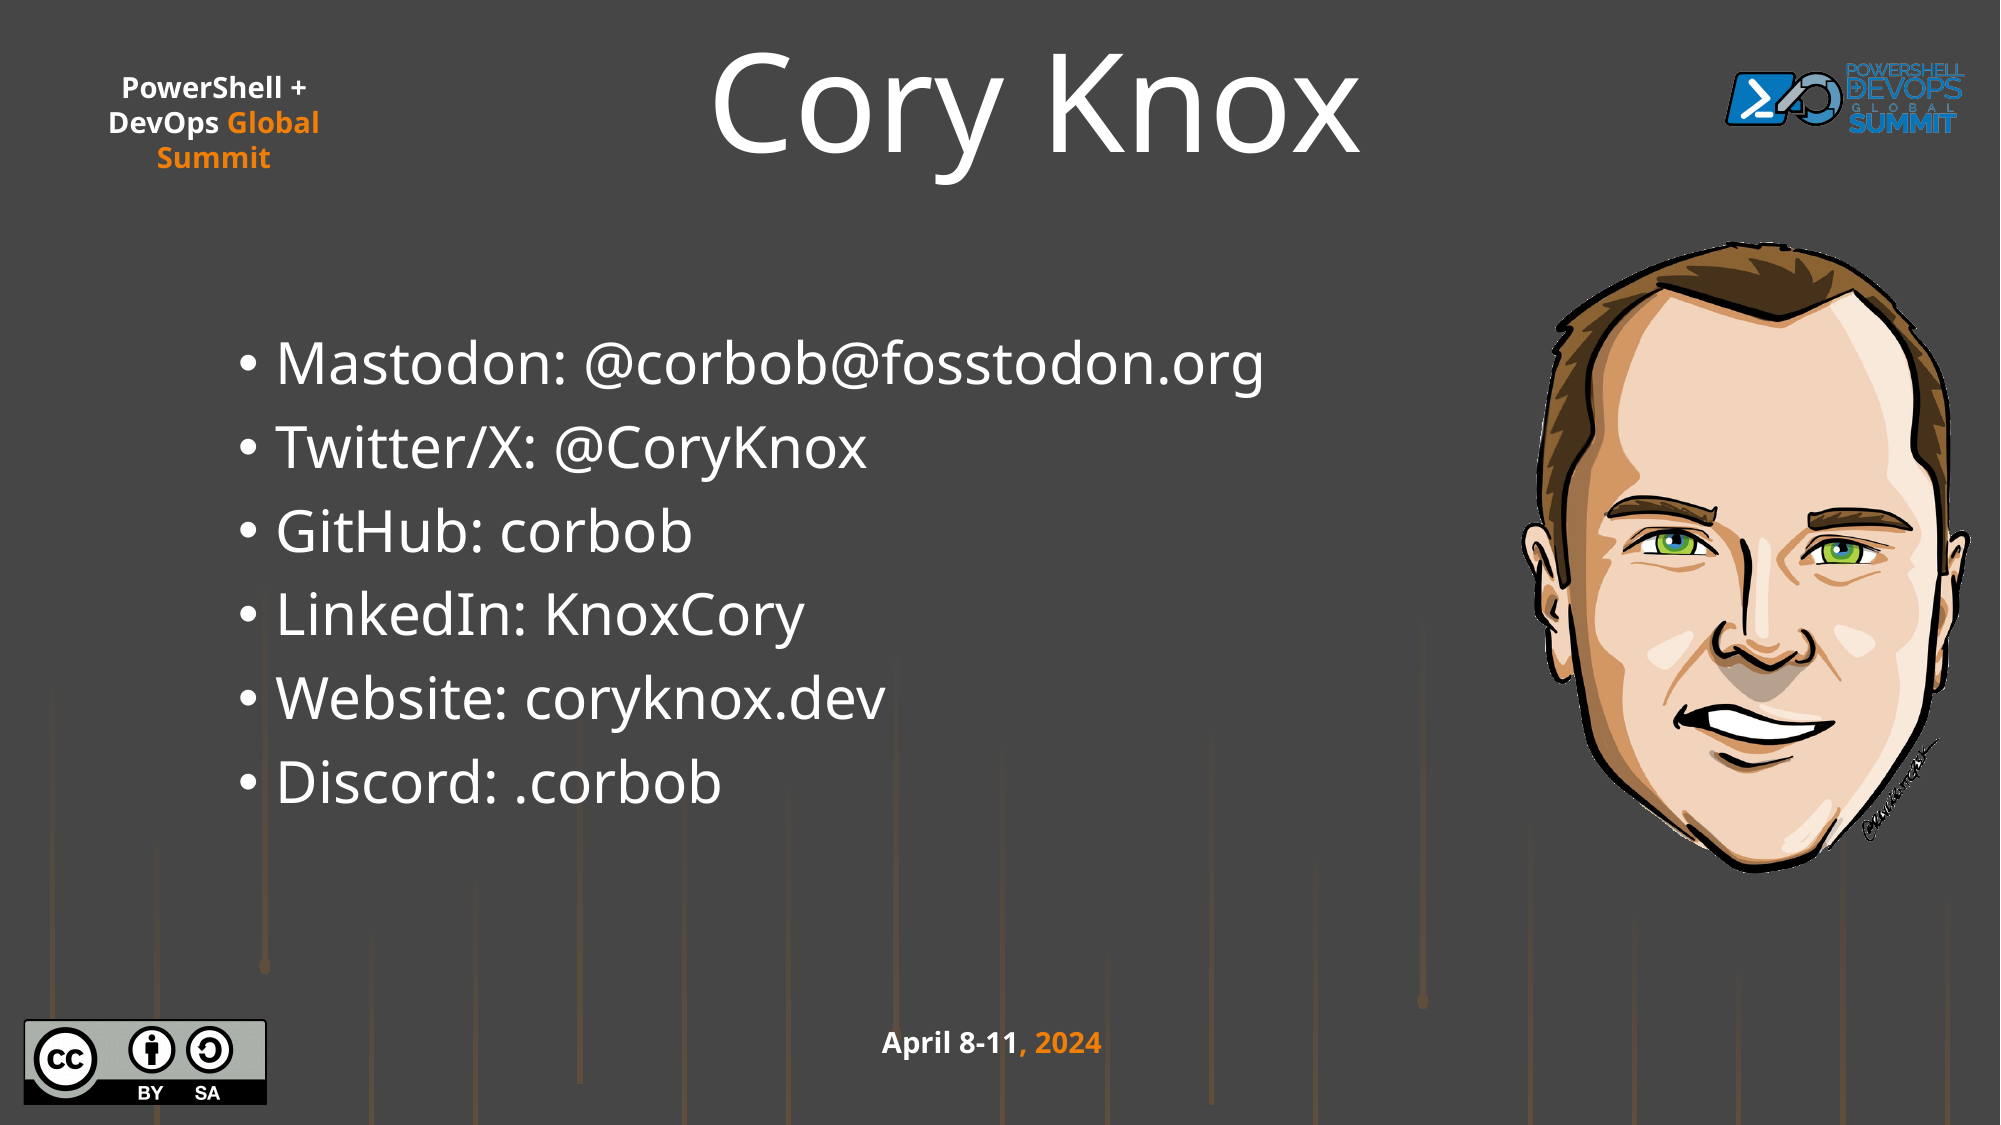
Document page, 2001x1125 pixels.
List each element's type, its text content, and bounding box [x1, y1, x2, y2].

picture [1373, 186, 2000, 939]
list Mastodon: @corbob@fosstodon.org Twitter/X: @CoryKnox GitHub: corbob LinkedIn: KnoxCory Website: coryknox.dev Discord: .corbob [223, 326, 1373, 910]
picture [1725, 61, 1965, 139]
picture [23, 1019, 267, 1105]
title Cory Knox [367, 25, 1704, 244]
